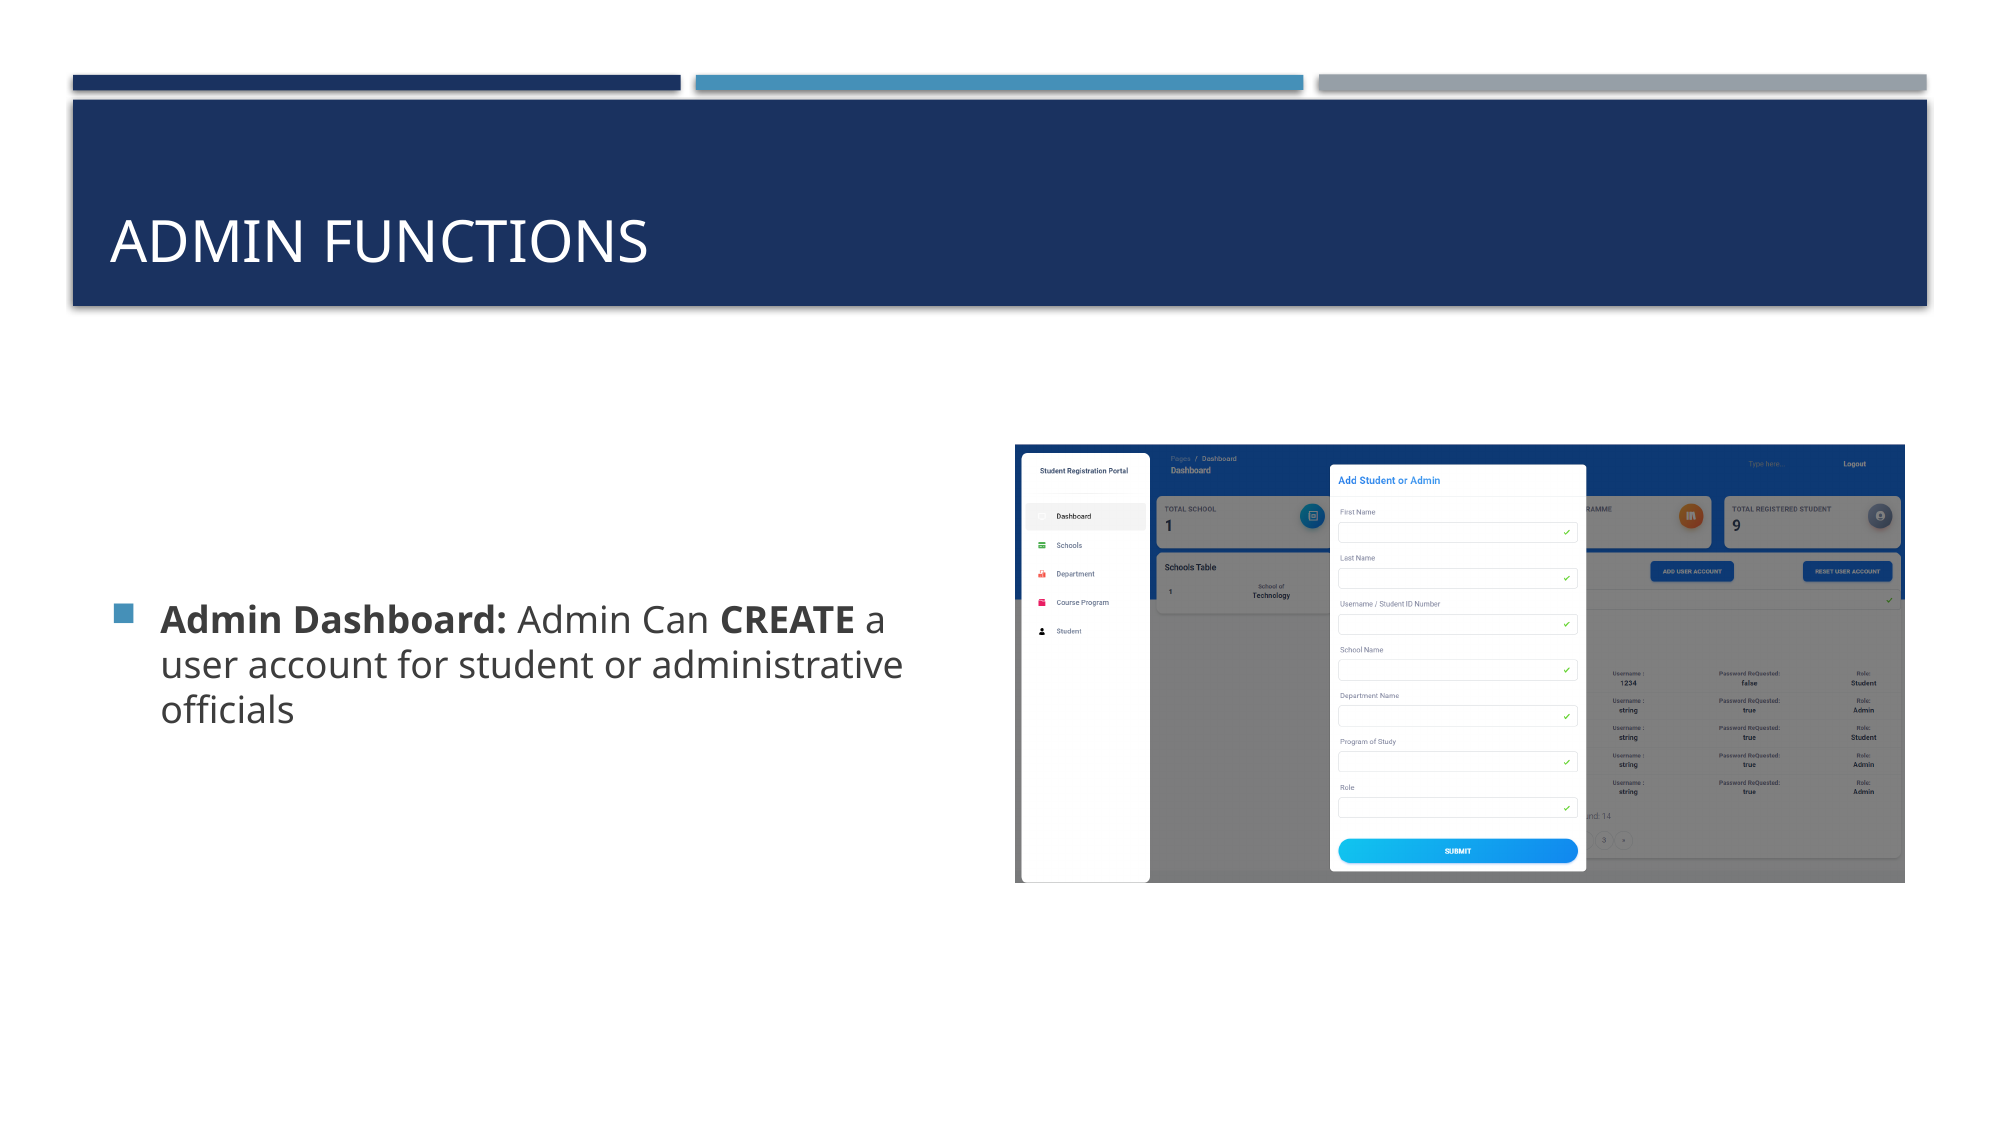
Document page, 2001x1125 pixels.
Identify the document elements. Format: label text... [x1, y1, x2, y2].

list Admin Dashboard: Admin Can CREATE a user account for student or administrative officials [95, 365, 985, 962]
picture [1014, 443, 1906, 883]
title Admin Functions [95, 119, 1905, 282]
